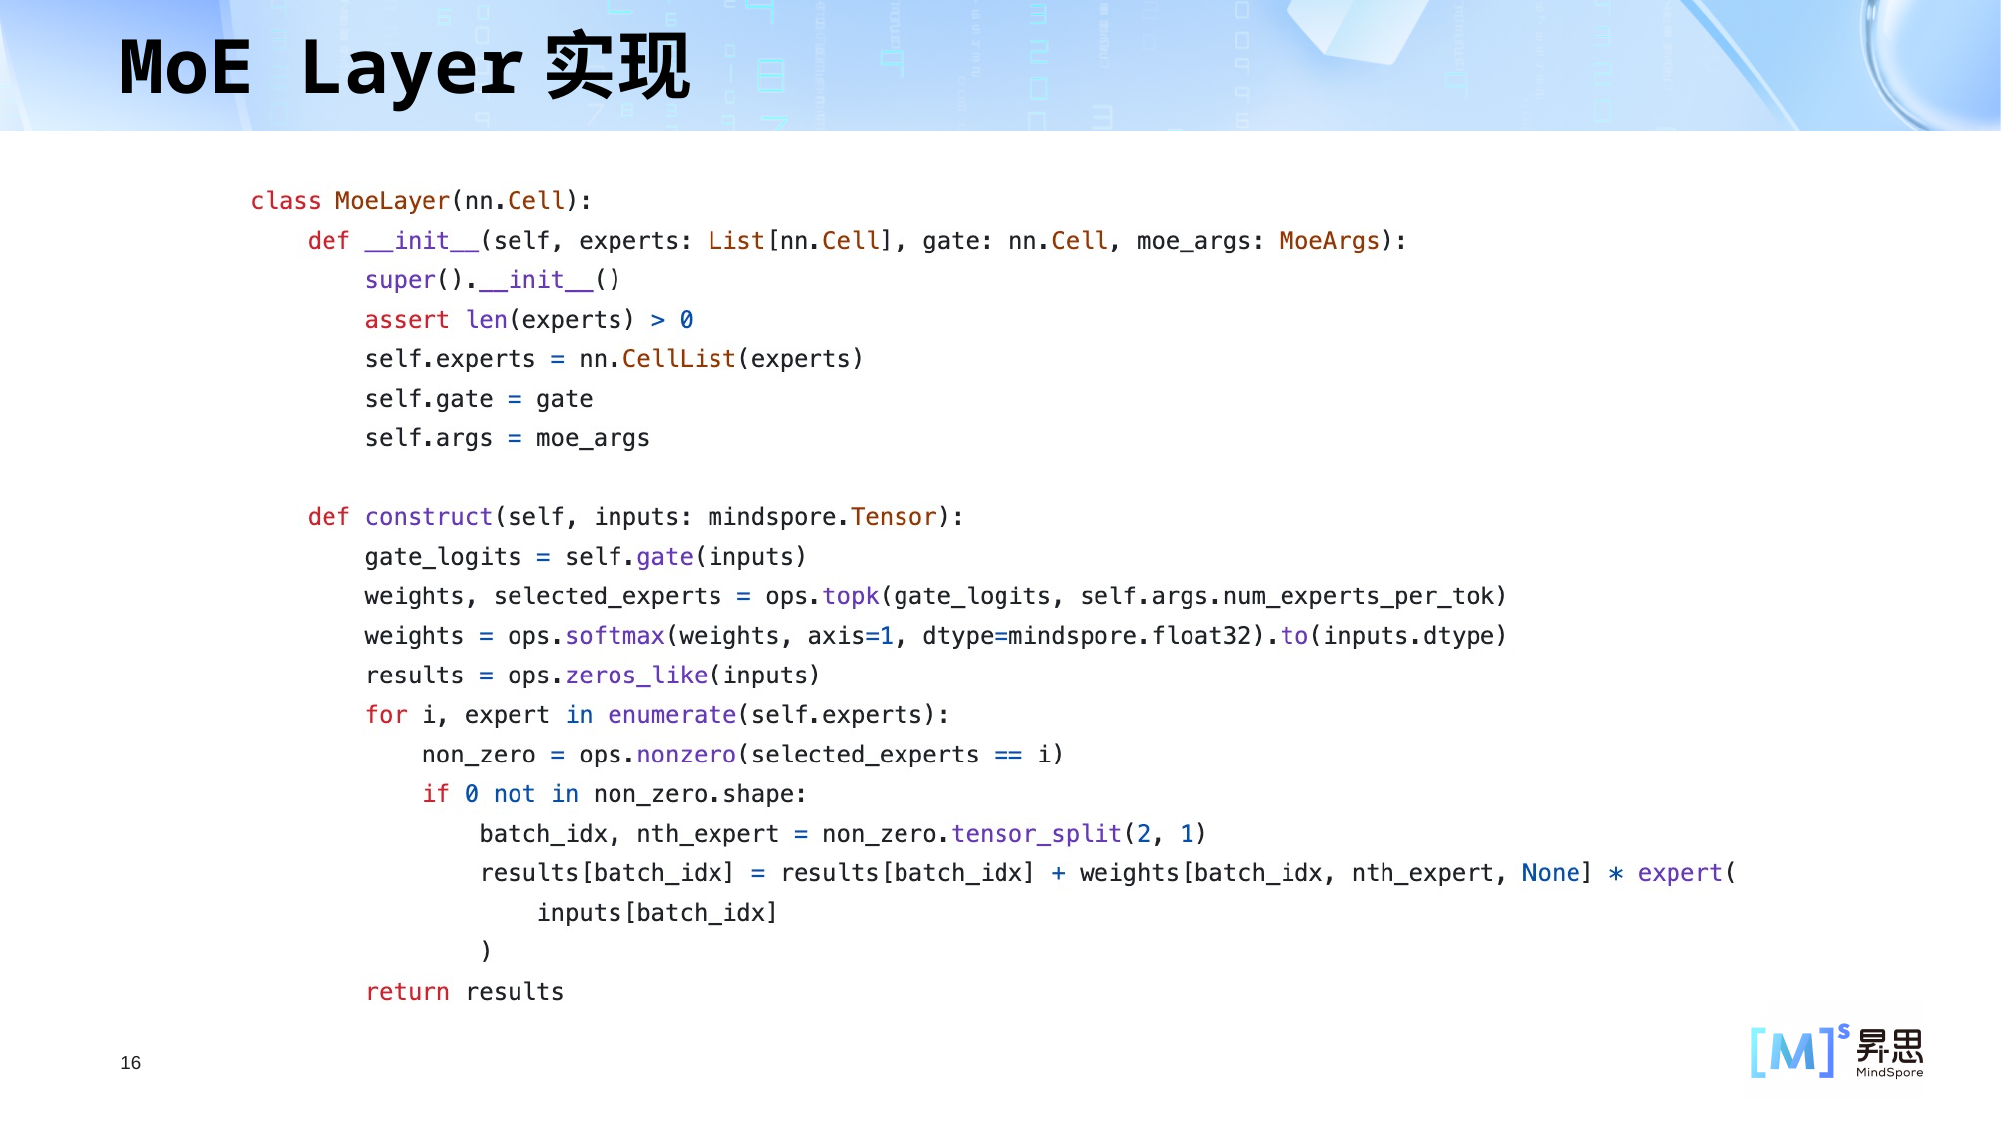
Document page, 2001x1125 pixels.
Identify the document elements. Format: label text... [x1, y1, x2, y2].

subtitle MoE Layer实现 [119, 36, 1882, 97]
picture [1882, 999, 1926, 1101]
picture [232, 165, 1768, 1017]
picture [0, 0, 2001, 131]
text_box [120, 332, 1882, 1102]
